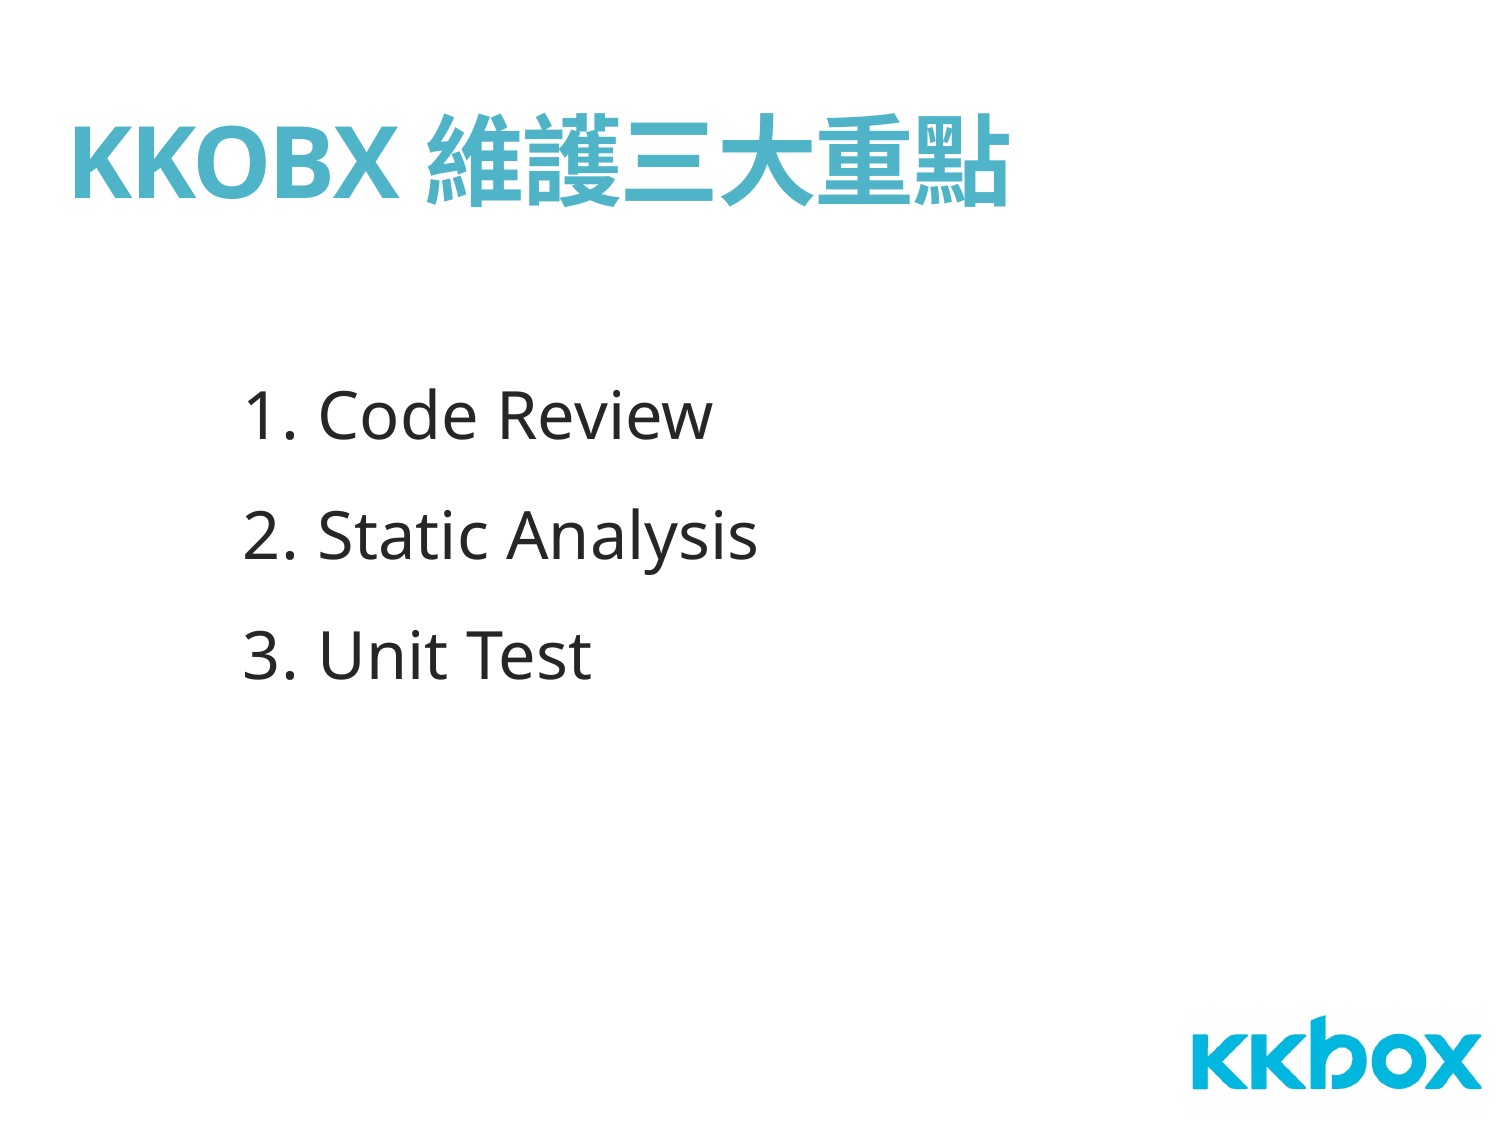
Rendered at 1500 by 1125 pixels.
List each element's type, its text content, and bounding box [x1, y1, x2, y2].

title KKOBX維護三大重點 [51, 97, 1449, 252]
picture [1180, 1002, 1488, 1113]
list Code Review Static Analysis Unit Test [197, 317, 1376, 999]
